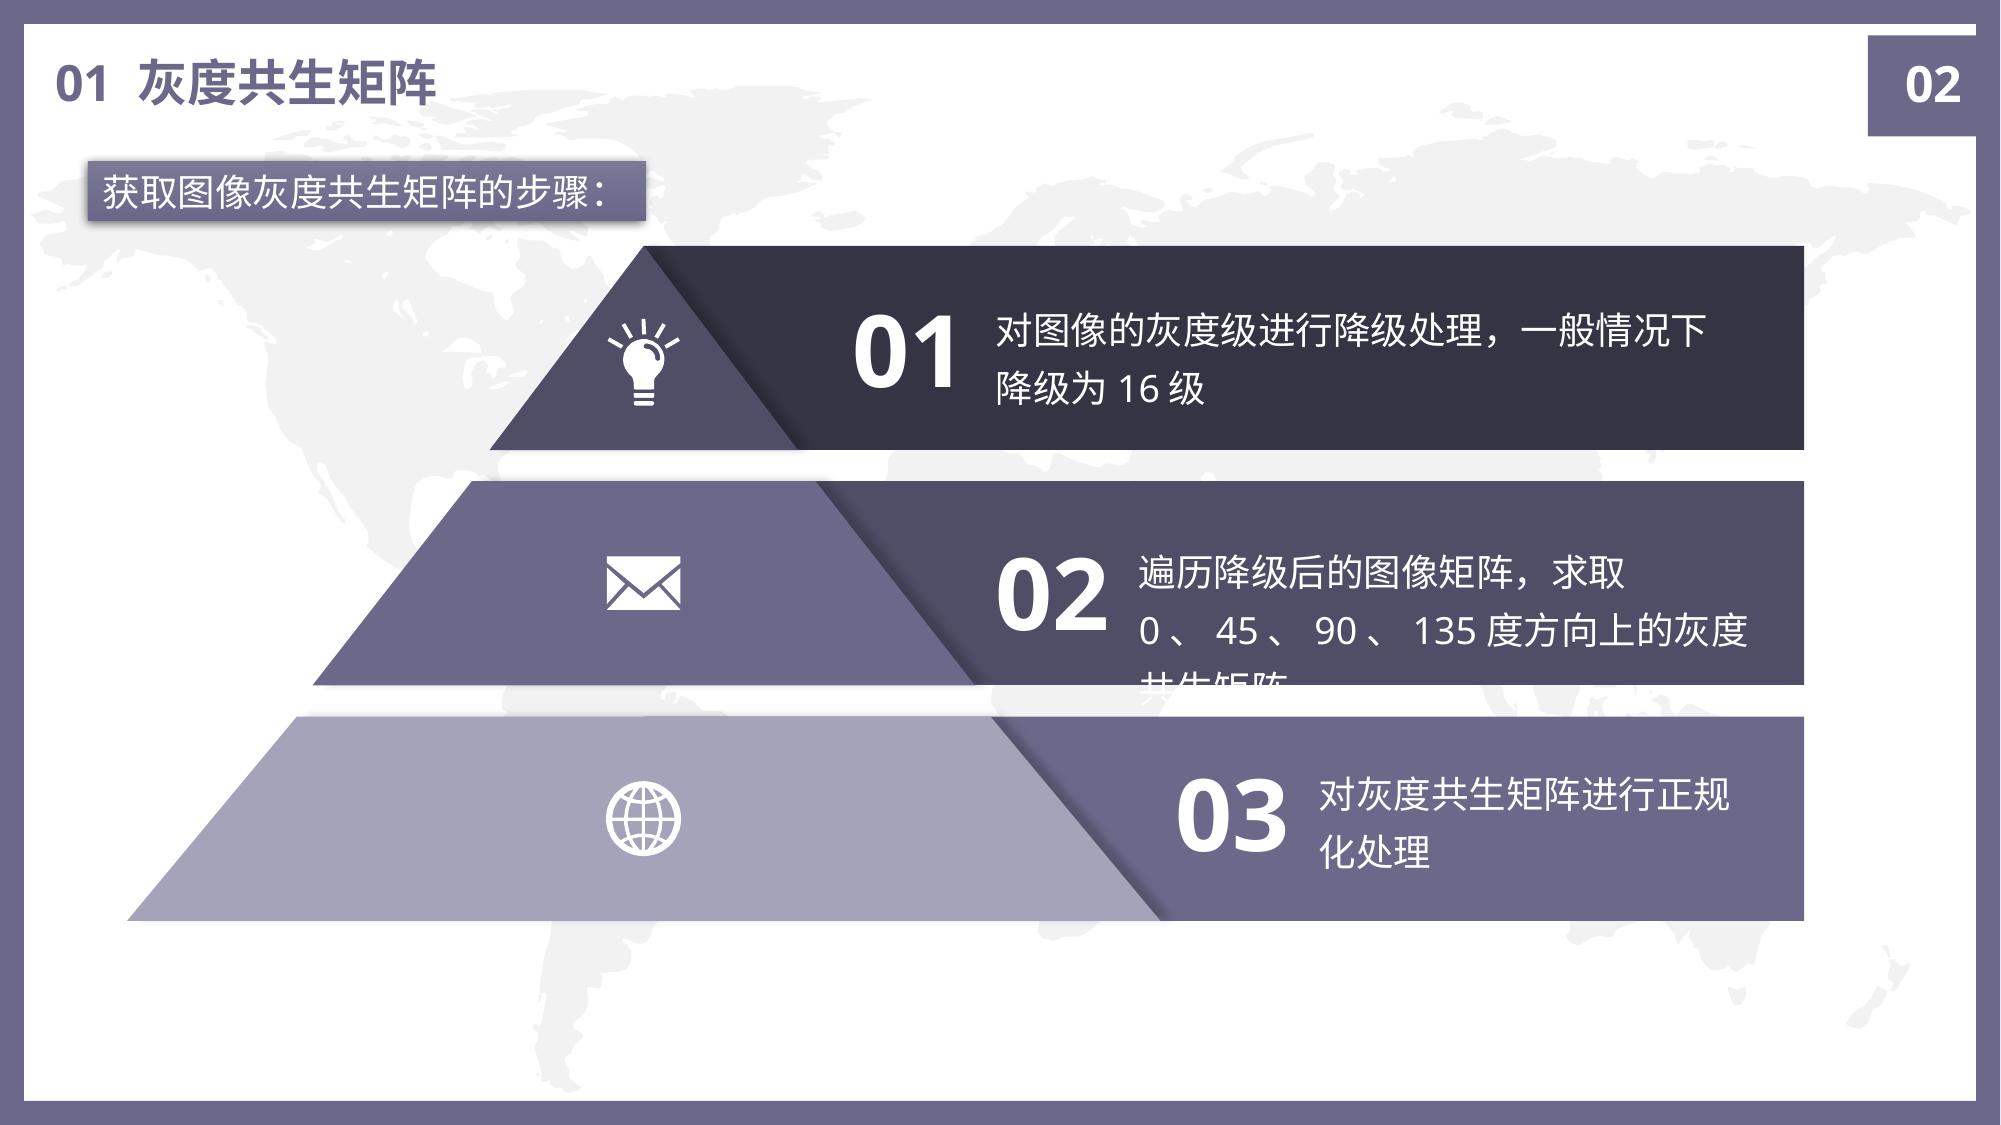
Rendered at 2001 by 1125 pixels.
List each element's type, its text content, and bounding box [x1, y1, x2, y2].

text_box [606, 556, 681, 594]
list 01 灰度共生矩阵 [40, 41, 910, 130]
text_box [606, 586, 681, 610]
text_box 对图像的灰度级进行降级处理，一般情况下降级为16级 [980, 286, 1746, 418]
text_box [310, 480, 978, 687]
text_box 03 [1160, 743, 1305, 879]
text_box [661, 567, 681, 605]
text_box [1010, 716, 1805, 922]
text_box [607, 318, 680, 406]
text_box [124, 715, 1163, 922]
text_box [606, 567, 625, 604]
list 02 [1867, 35, 2000, 137]
text_box 01 [837, 279, 982, 415]
text_box 对灰度共生矩阵进行正规化处理 [1303, 750, 1746, 882]
text_box 遍历降级后的图像矩阵，求取0、45、90、135度方向上的灰度共生矩阵 [1124, 527, 1787, 718]
text_box [487, 244, 800, 452]
text_box 获取图像灰度共生矩阵的步骤： [87, 161, 647, 221]
text_box [606, 781, 682, 857]
text_box [833, 480, 1805, 686]
text_box [663, 245, 1805, 451]
text_box 02 [980, 523, 1125, 659]
